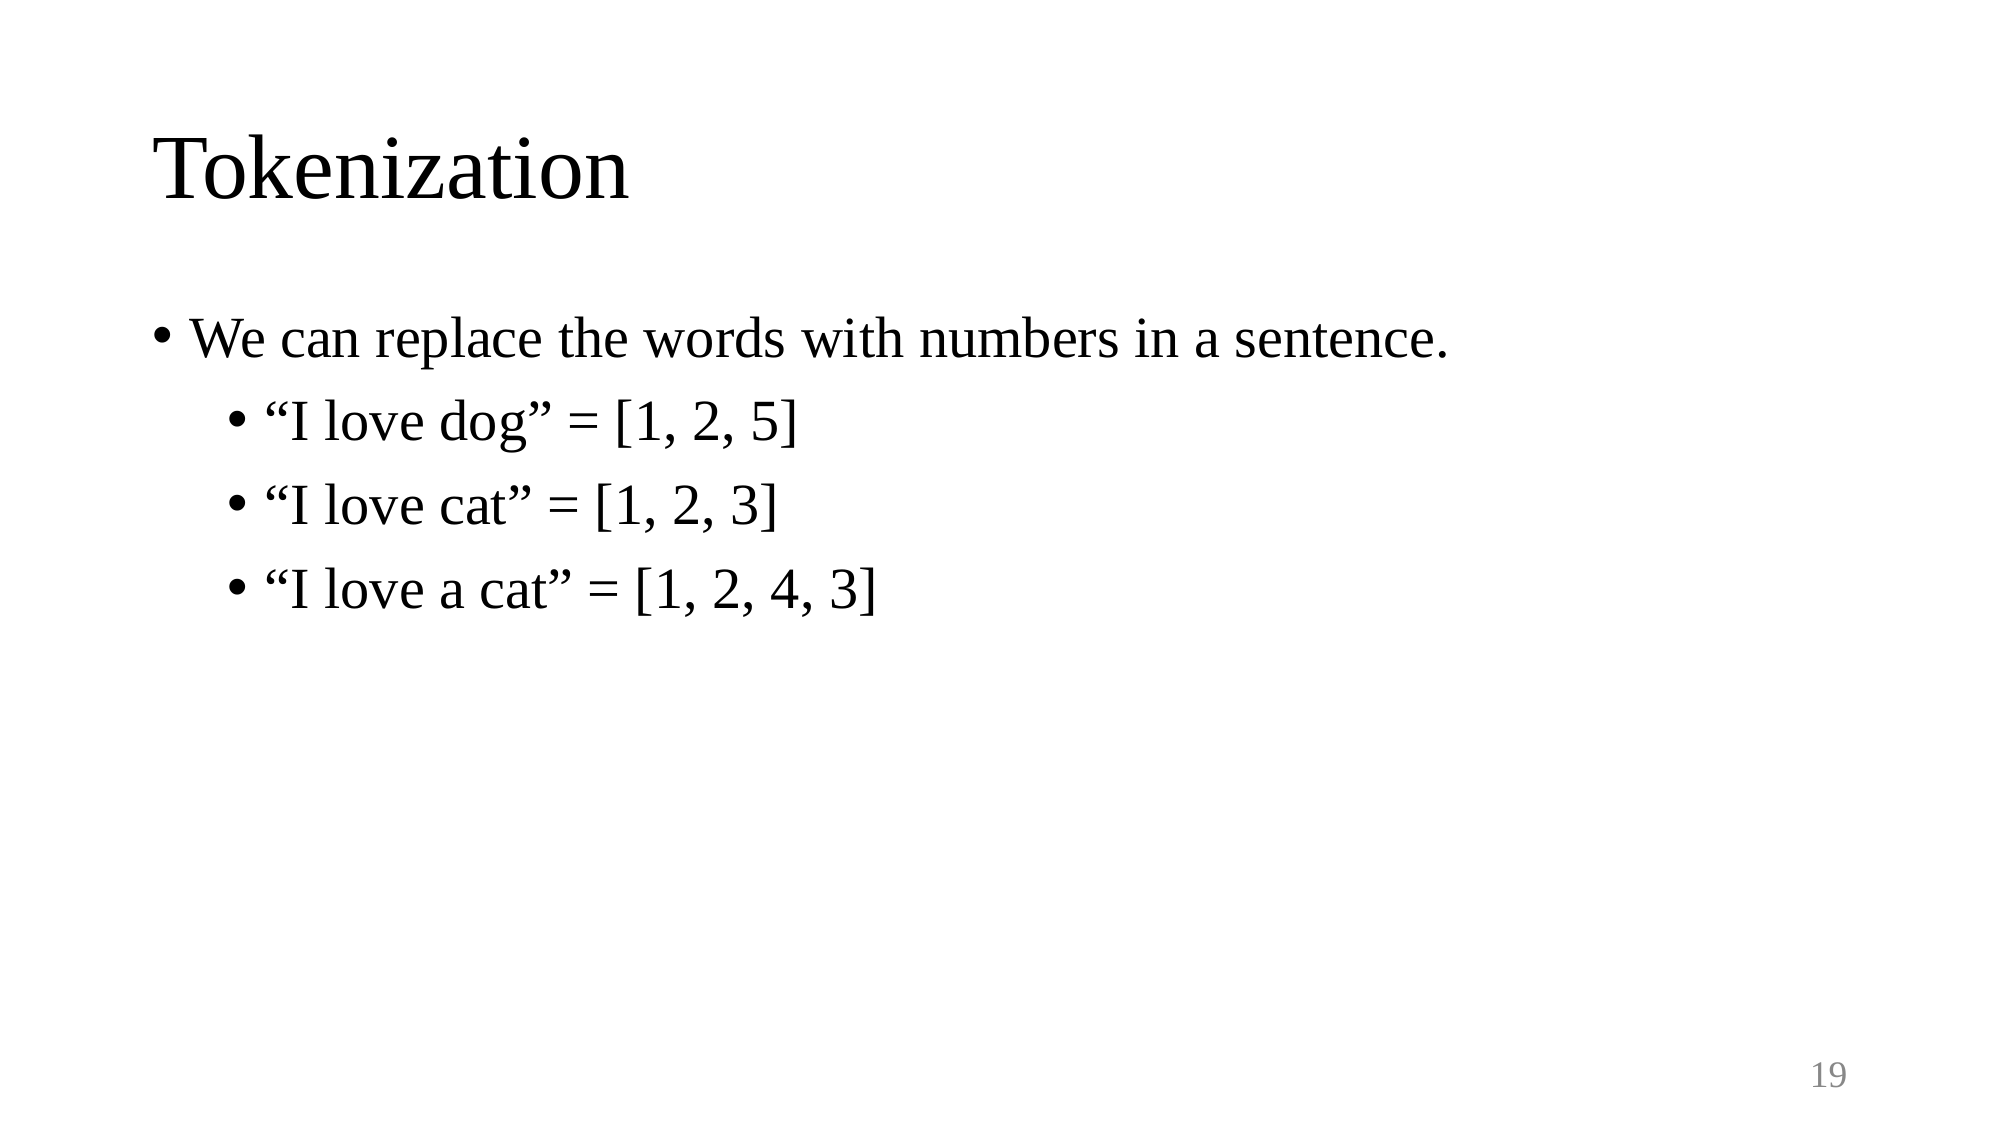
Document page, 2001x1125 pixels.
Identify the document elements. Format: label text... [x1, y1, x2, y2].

slide_number 19 [1412, 1042, 1863, 1103]
title Tokenization [137, 59, 1863, 278]
list We can replace the words with numbers in a sentence. “I love dog” = [1, 2, 5] “I love cat” = [1, 2, 3] “I love a cat” = [1, 2, 4, 3] [137, 299, 1863, 1014]
